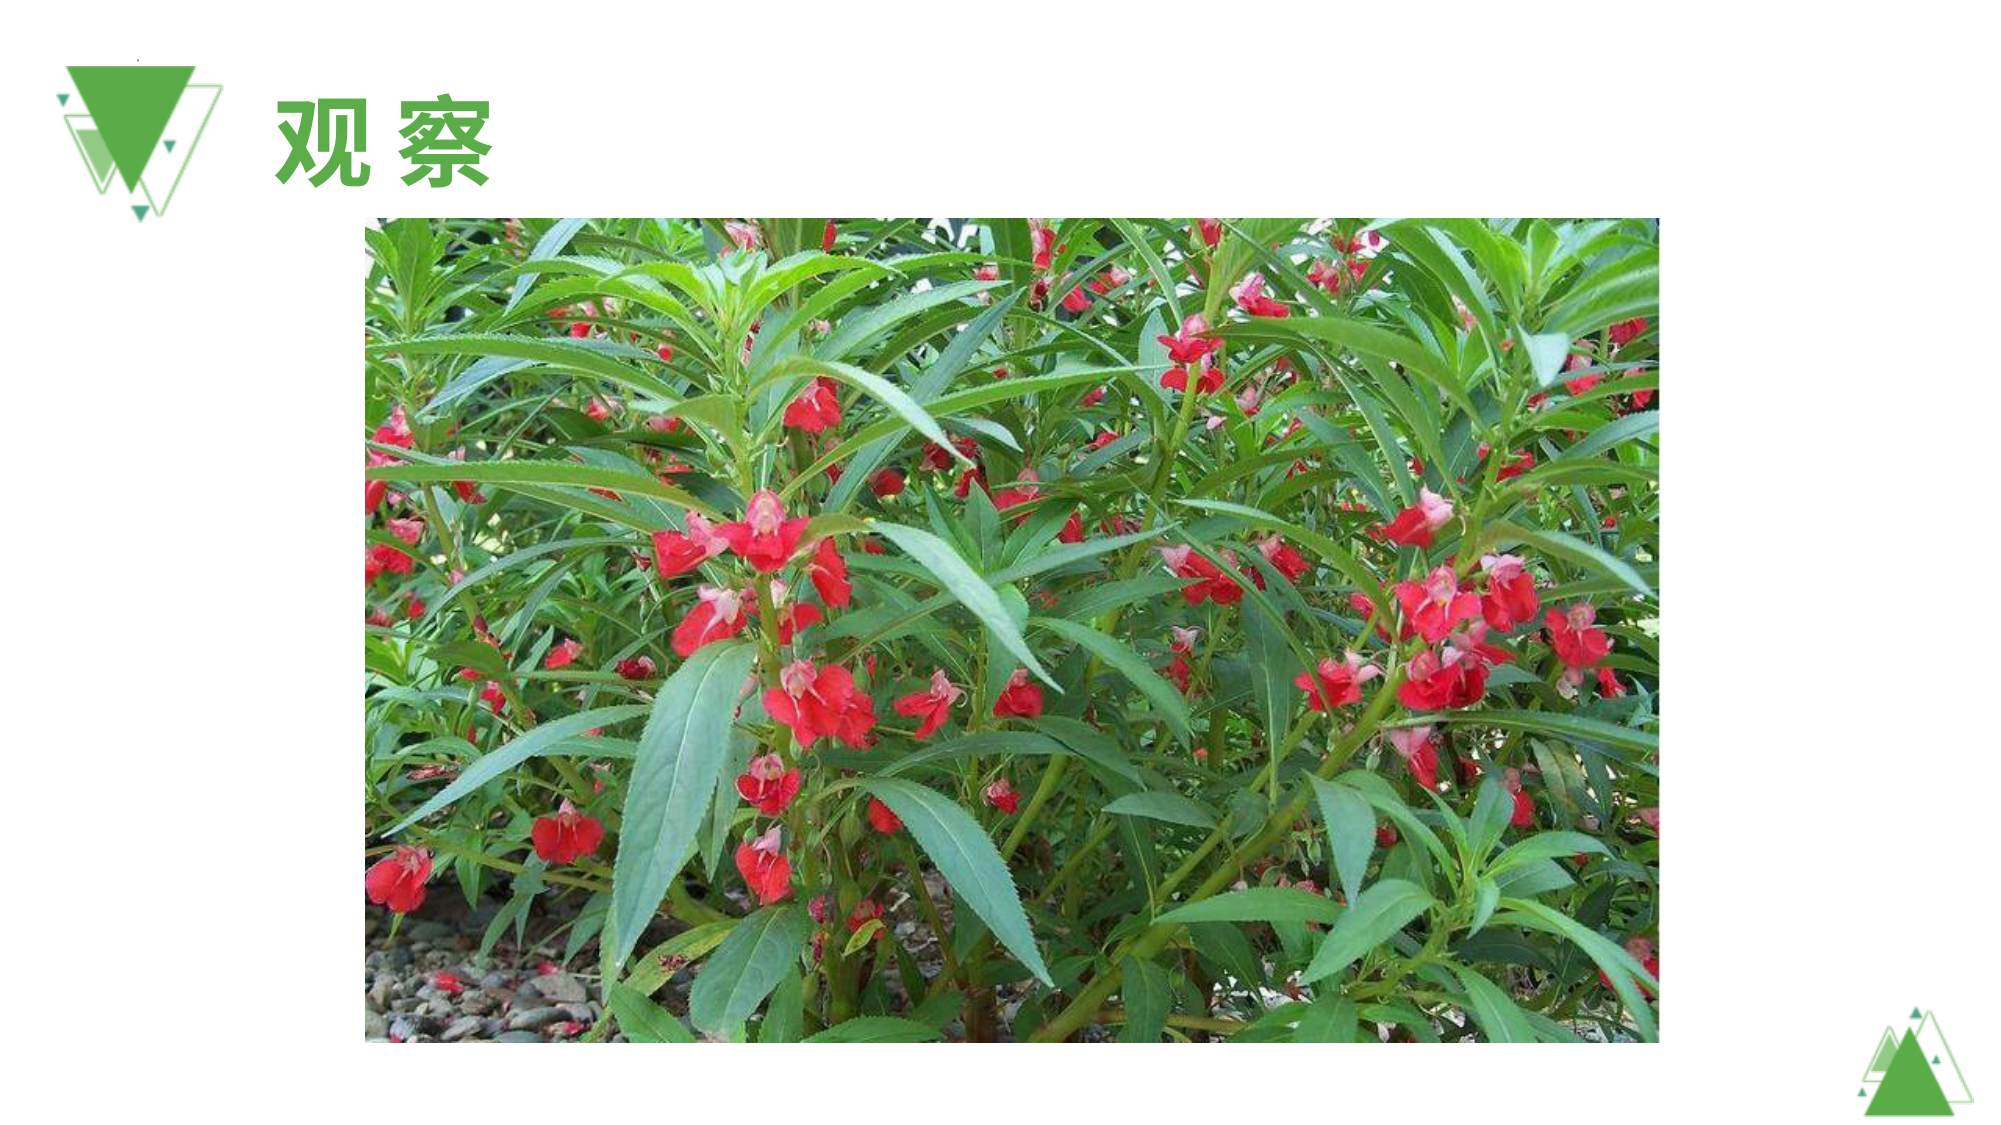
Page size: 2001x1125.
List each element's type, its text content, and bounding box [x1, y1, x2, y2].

picture [47, 54, 228, 234]
title 观 察 [258, 74, 553, 219]
picture [365, 218, 1661, 1043]
picture [1851, 999, 1977, 1125]
